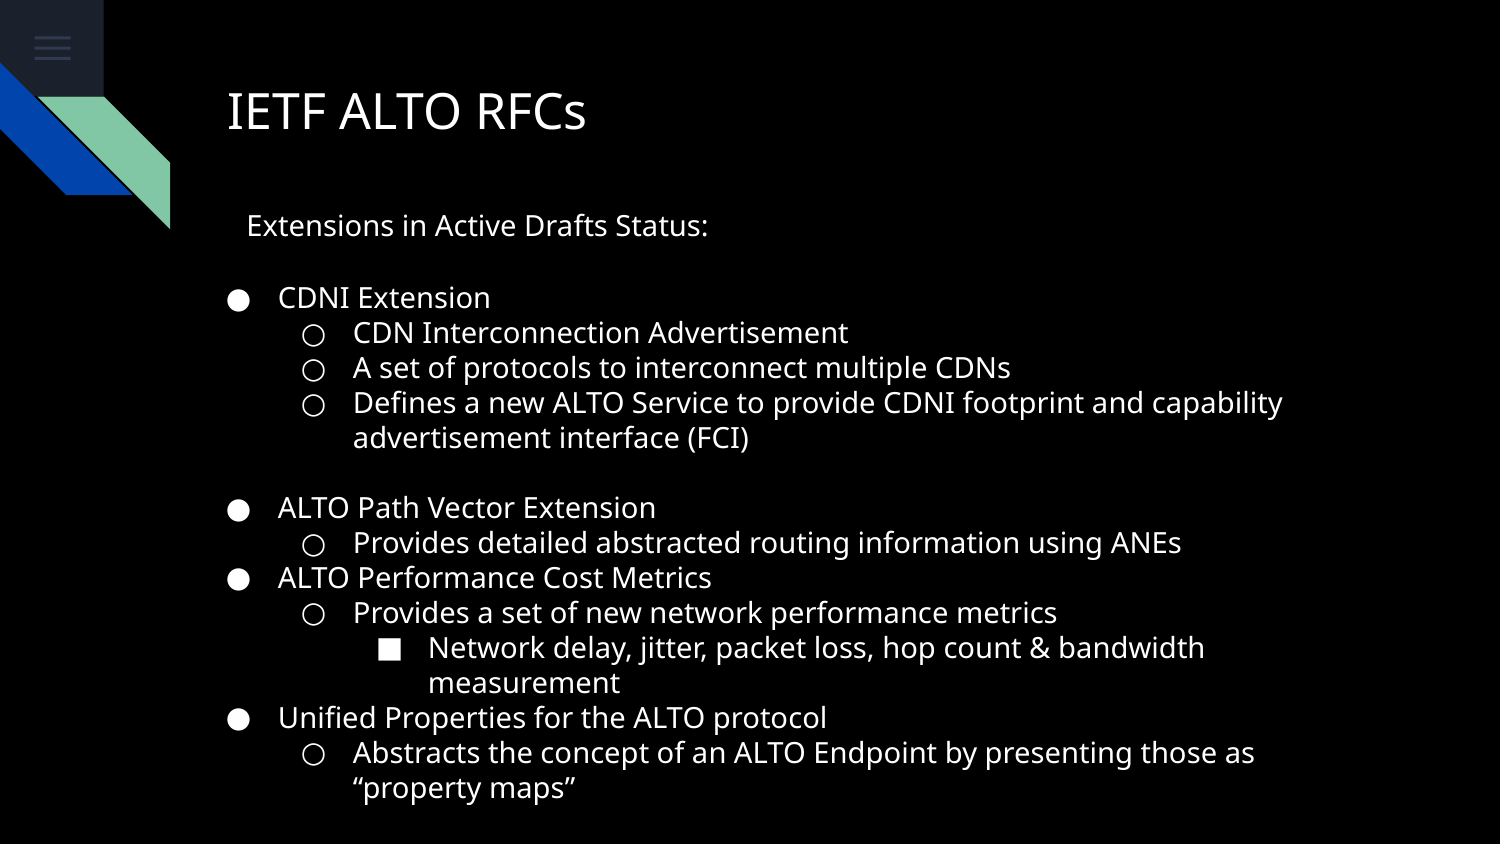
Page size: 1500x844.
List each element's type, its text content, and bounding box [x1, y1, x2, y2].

text_box Extensions in Active Drafts Status: [231, 192, 816, 258]
title IETF ALTO RFCs [212, 64, 1368, 155]
title CDNI Extension CDN Interconnection Advertisement A set of protocols to interconnect multiple CDNs Defines a new ALTO Service to provide CDNI footprint and capability advertisement interface (FCI) ALTO Path Vector Extension Provides detailed abstracted routing information using ANEs ALTO Performance Cost Metrics Provides a set of new network performance metrics Network delay, jitter, packet loss, hop count & bandwidth measurement Unified Properties for the ALTO protocol Abstracts the concept of an ALTO Endpoint by presenting those as “property maps” [187, 264, 1343, 814]
